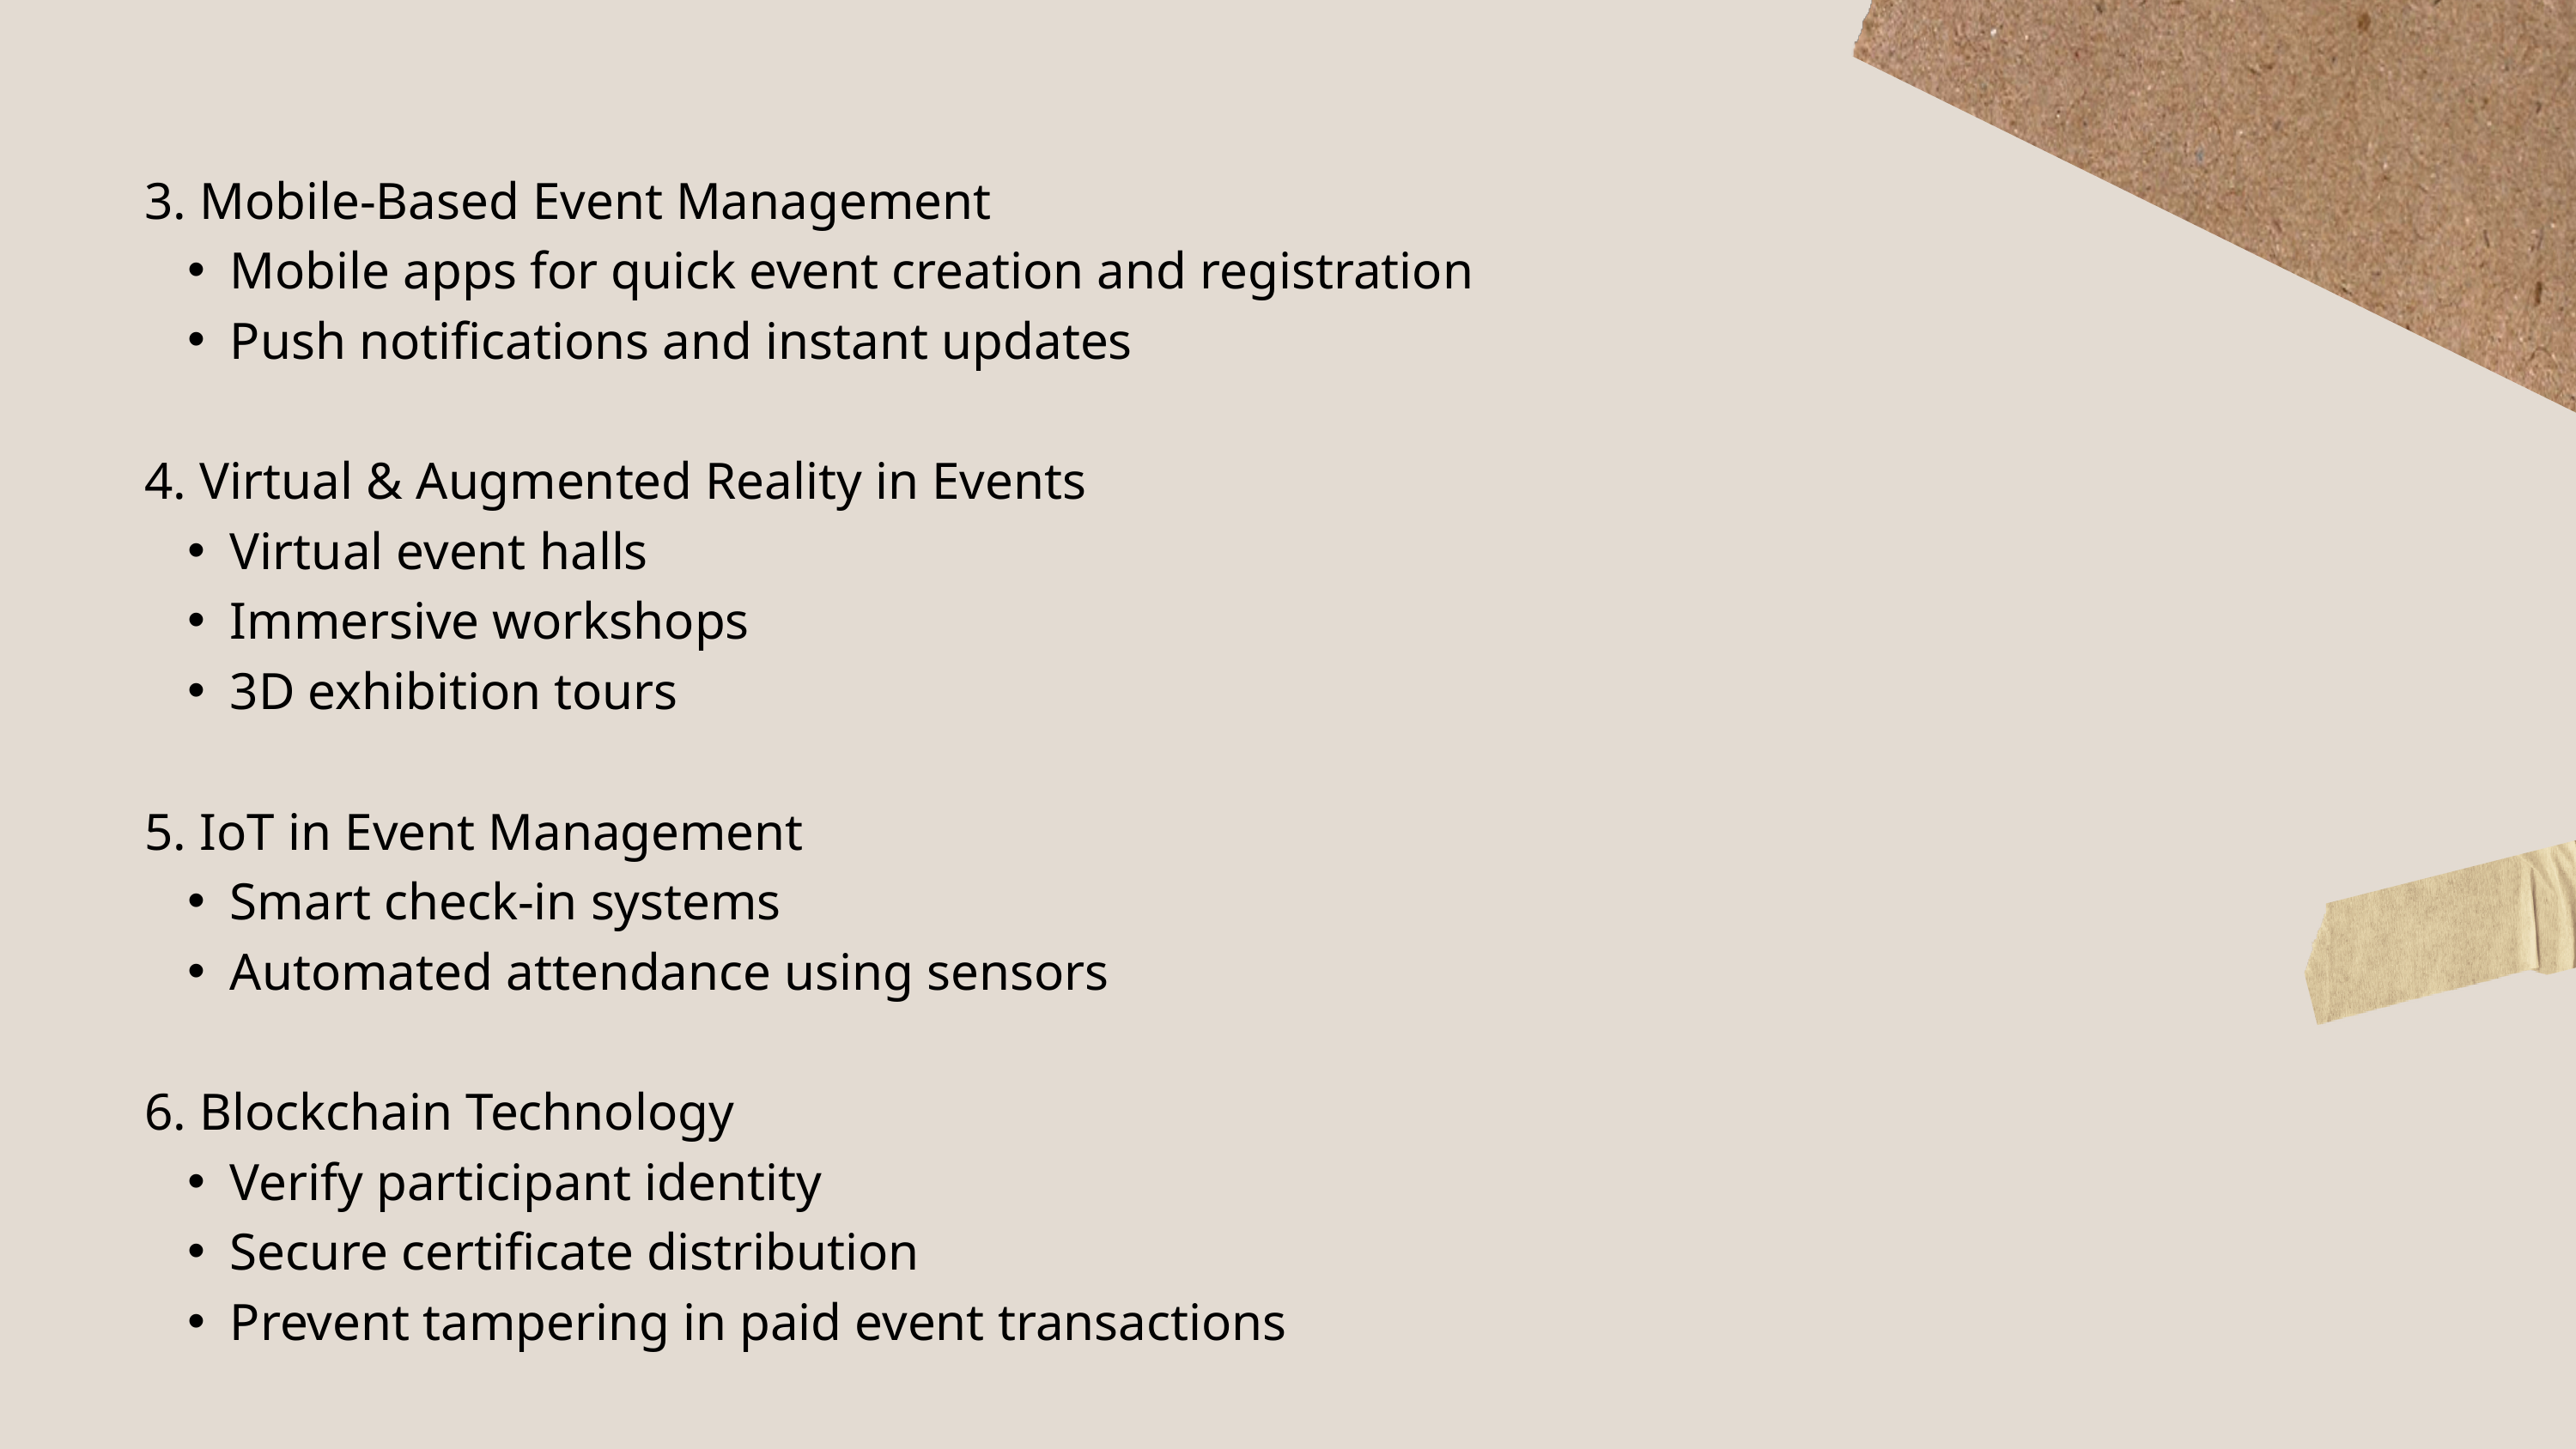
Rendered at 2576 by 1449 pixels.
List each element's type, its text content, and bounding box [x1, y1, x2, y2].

text_box 3. Mobile-Based Event Management Mobile apps for quick event creation and registration Push notifications and instant updates 4. Virtual & Augmented Reality in Events Virtual event halls Immersive workshops 3D exhibition tours 5. IoT in Event Management Smart check-in systems Automated attendance using sensors 6. Blockchain Technology Verify participant identity Secure certificate distribution Prevent tampering in paid event transactions [144, 158, 2353, 1422]
text_box [2288, 840, 2576, 1033]
text_box [1738, 0, 2576, 413]
